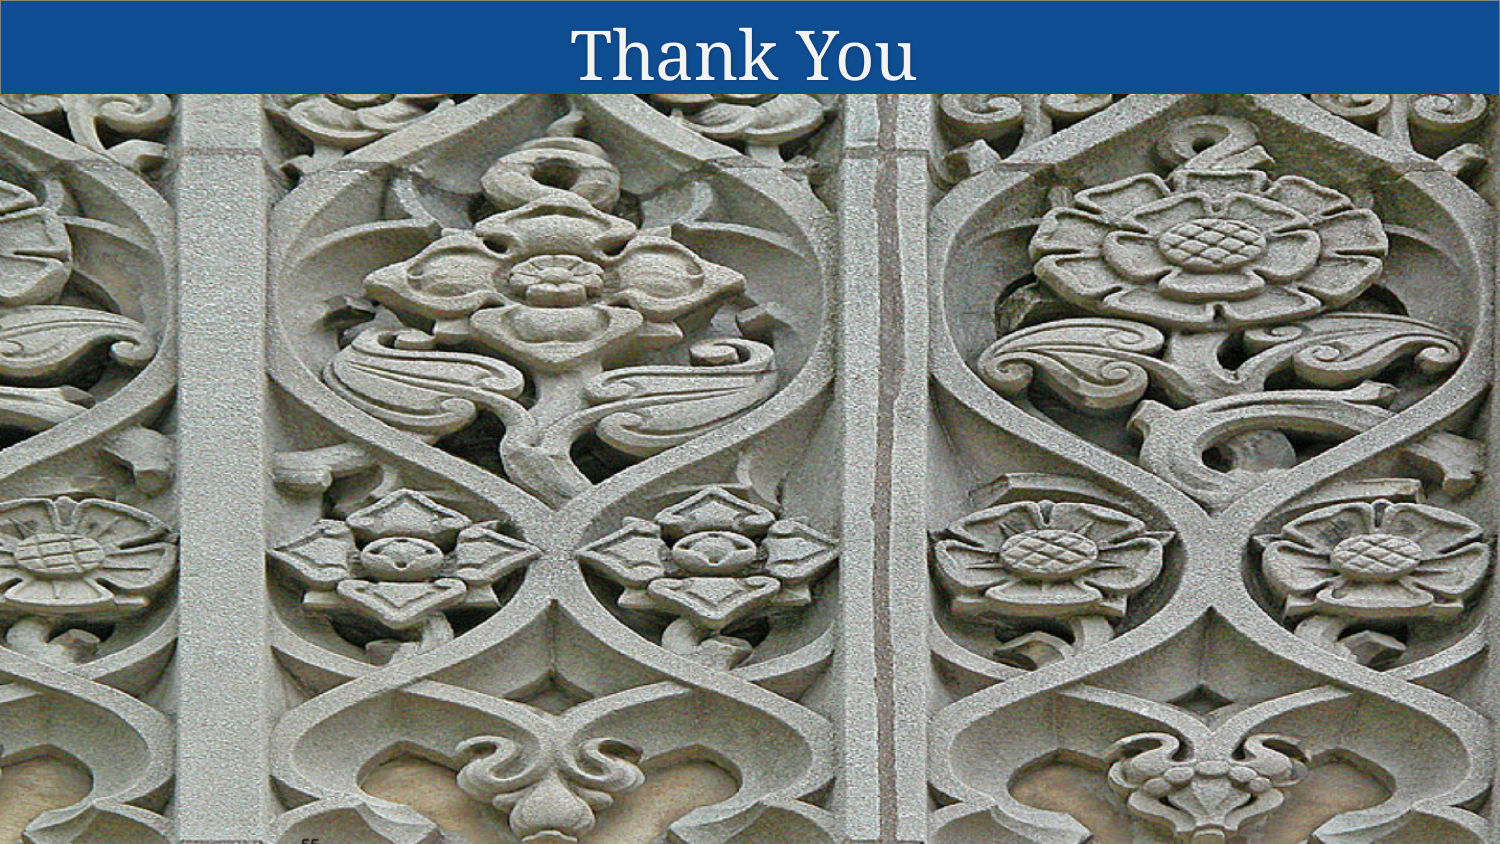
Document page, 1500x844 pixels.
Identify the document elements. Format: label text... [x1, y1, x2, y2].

title Thank You [41, 10, 1447, 93]
picture [0, 94, 1500, 844]
